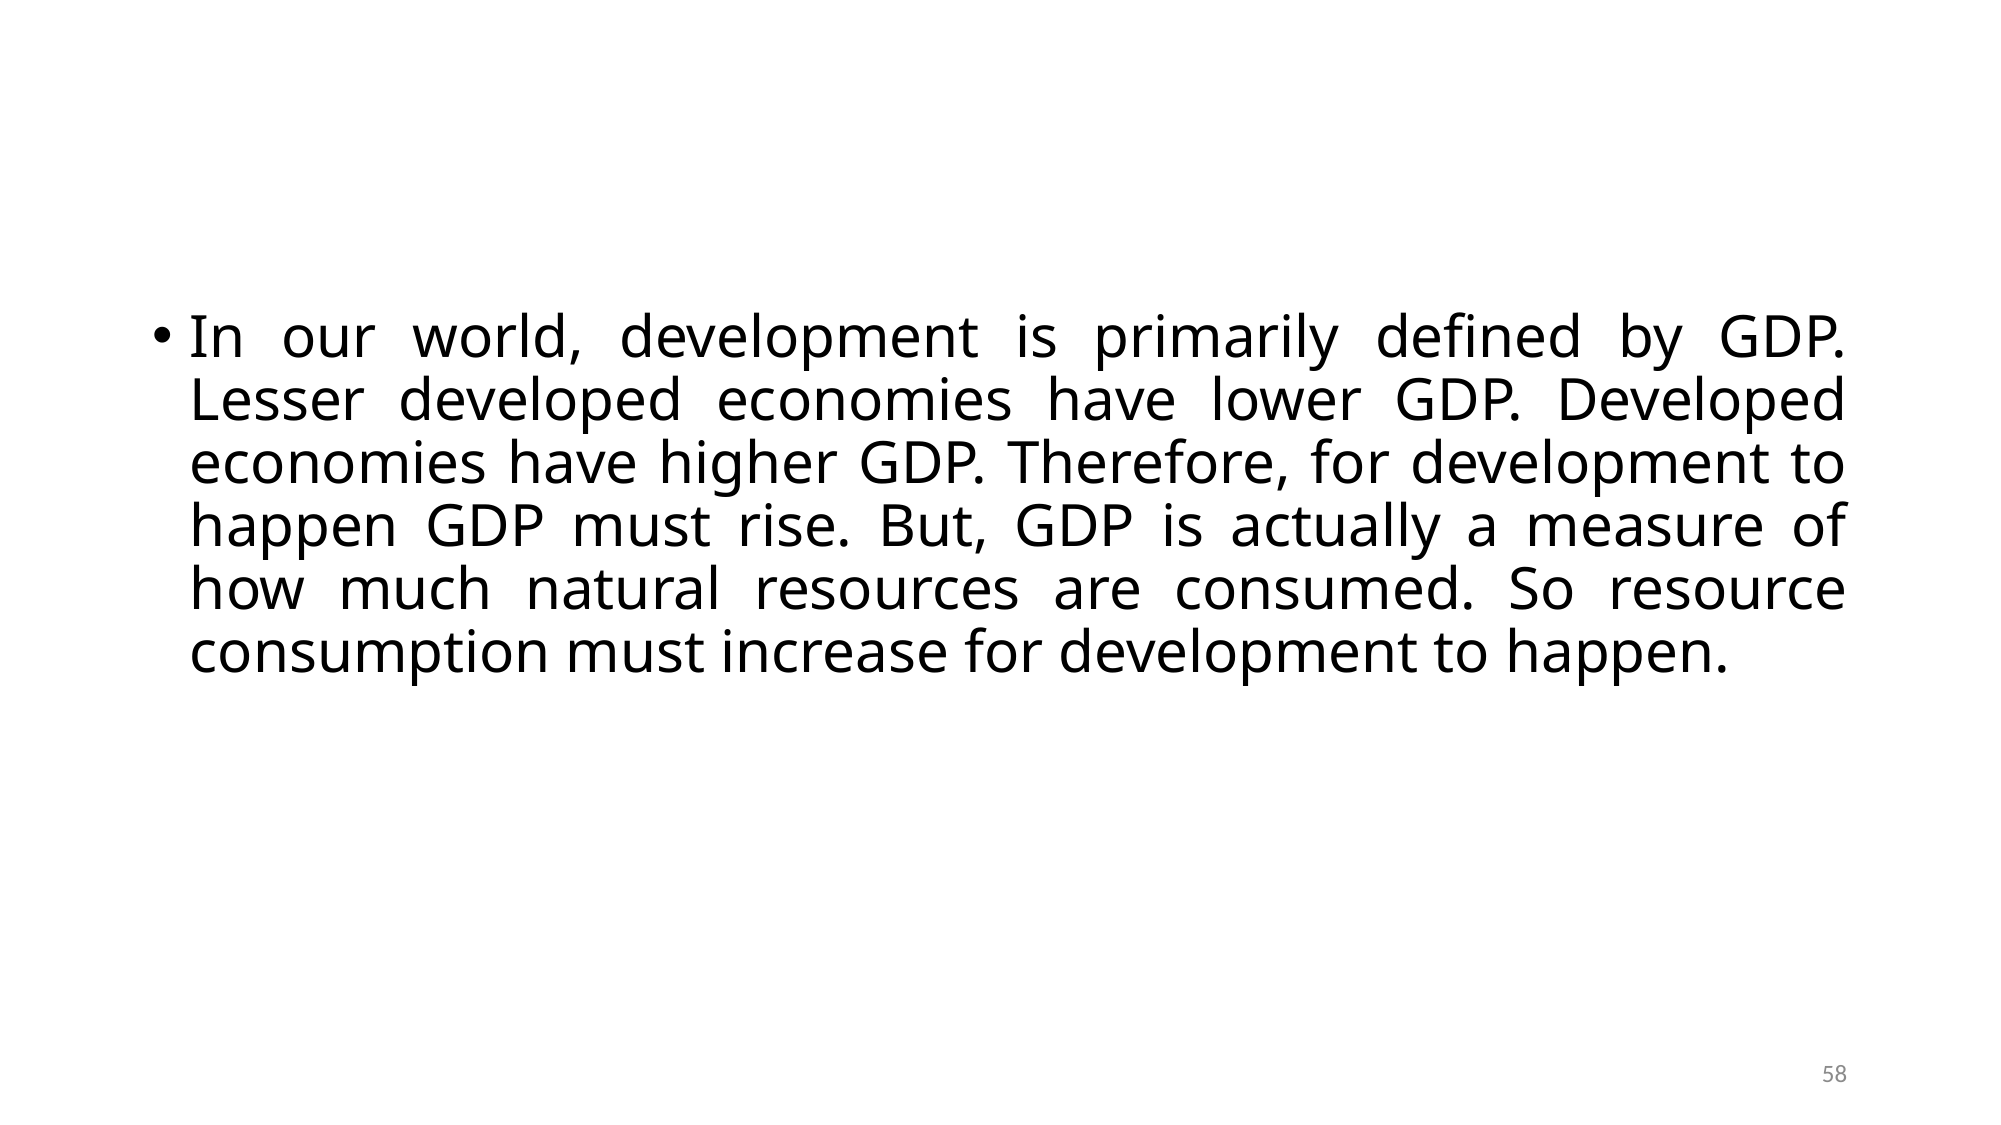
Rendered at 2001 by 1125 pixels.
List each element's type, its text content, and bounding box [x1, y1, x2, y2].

slide_number 58 [1412, 1042, 1863, 1103]
list In our world, development is primarily defined by GDP. Lesser developed economies have lower GDP. Developed economies have higher GDP. Therefore, for development to happen GDP must rise. But, GDP is actually a measure of how much natural resources are consumed. So resource consumption must increase for development to happen. [137, 299, 1863, 1014]
